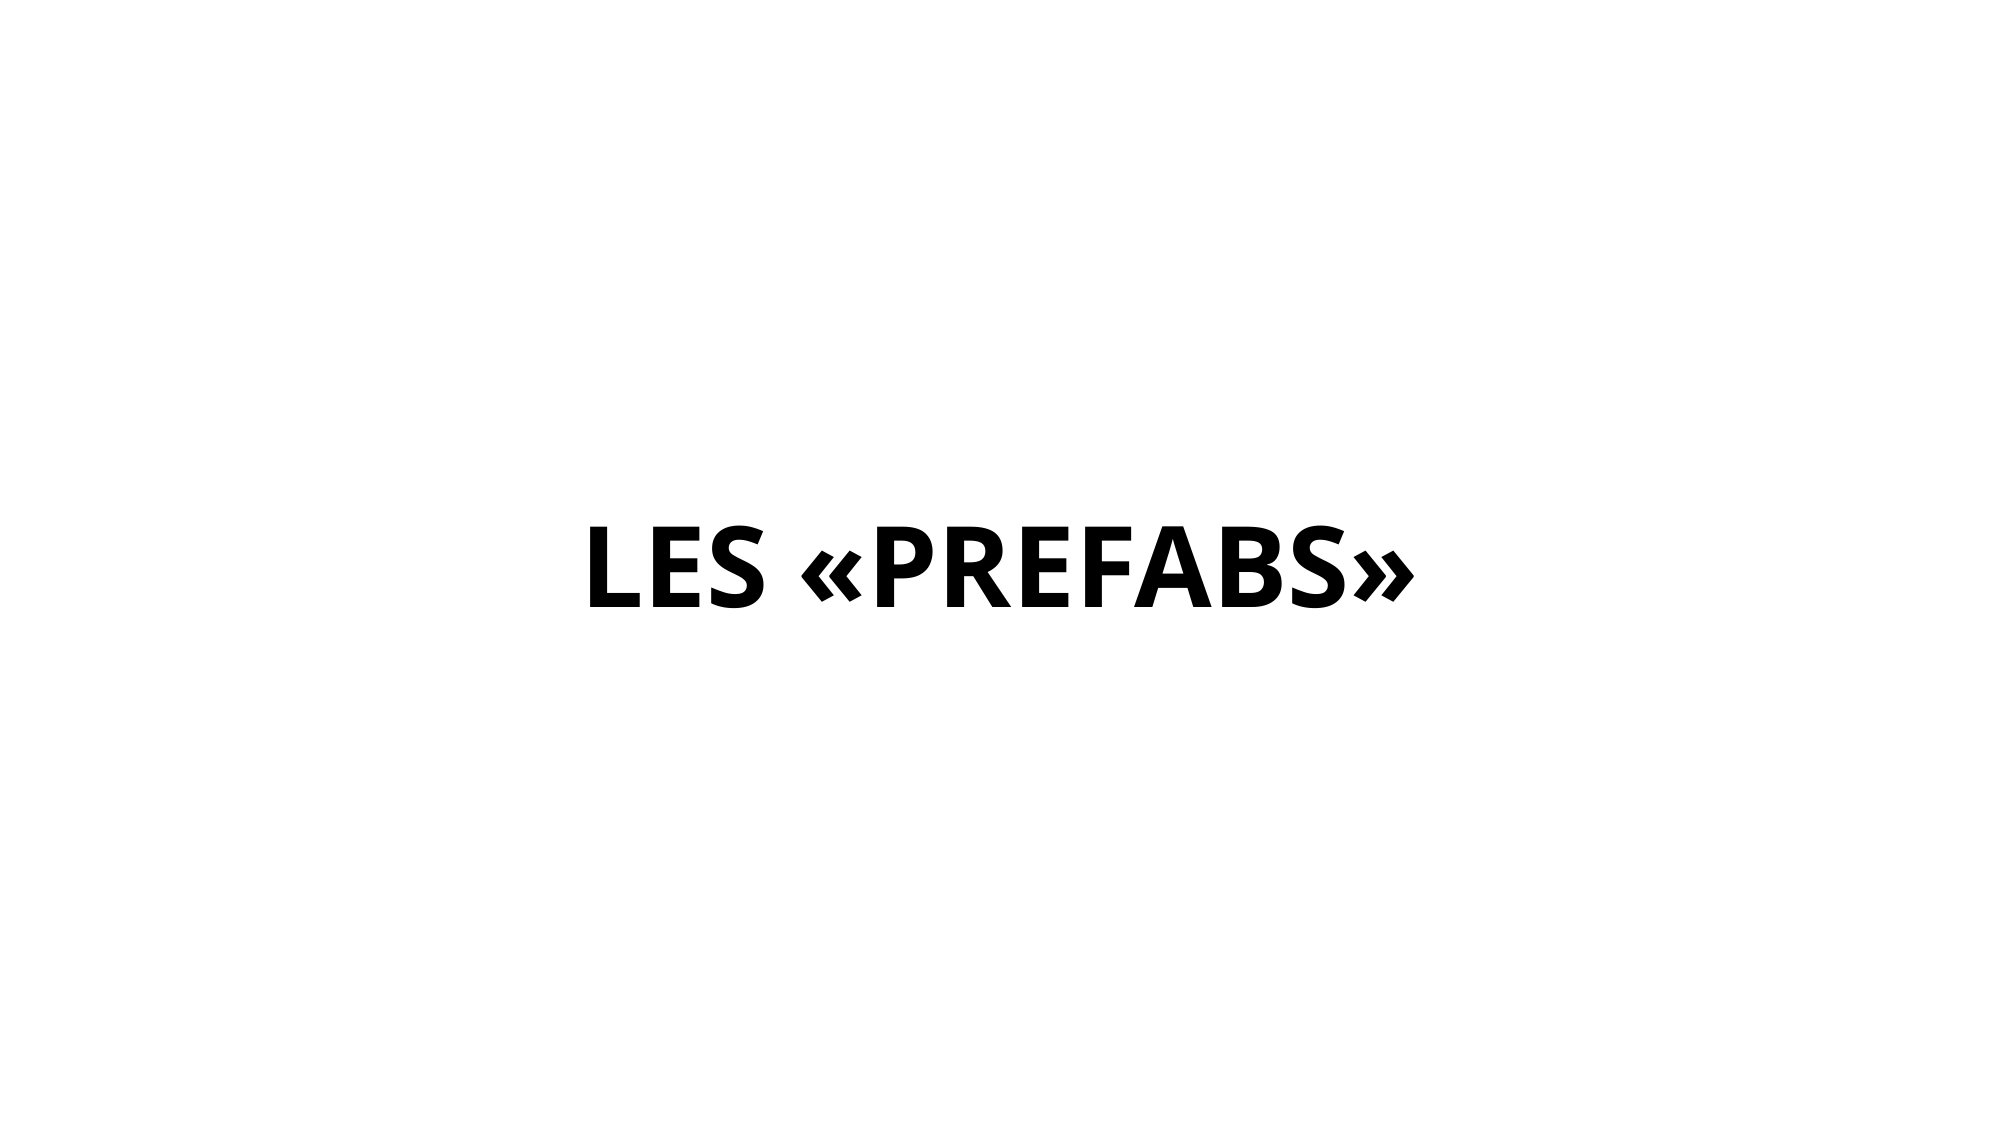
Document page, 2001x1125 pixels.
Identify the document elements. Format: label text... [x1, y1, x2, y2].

list LES «PREFABS» [254, 0, 1745, 1125]
